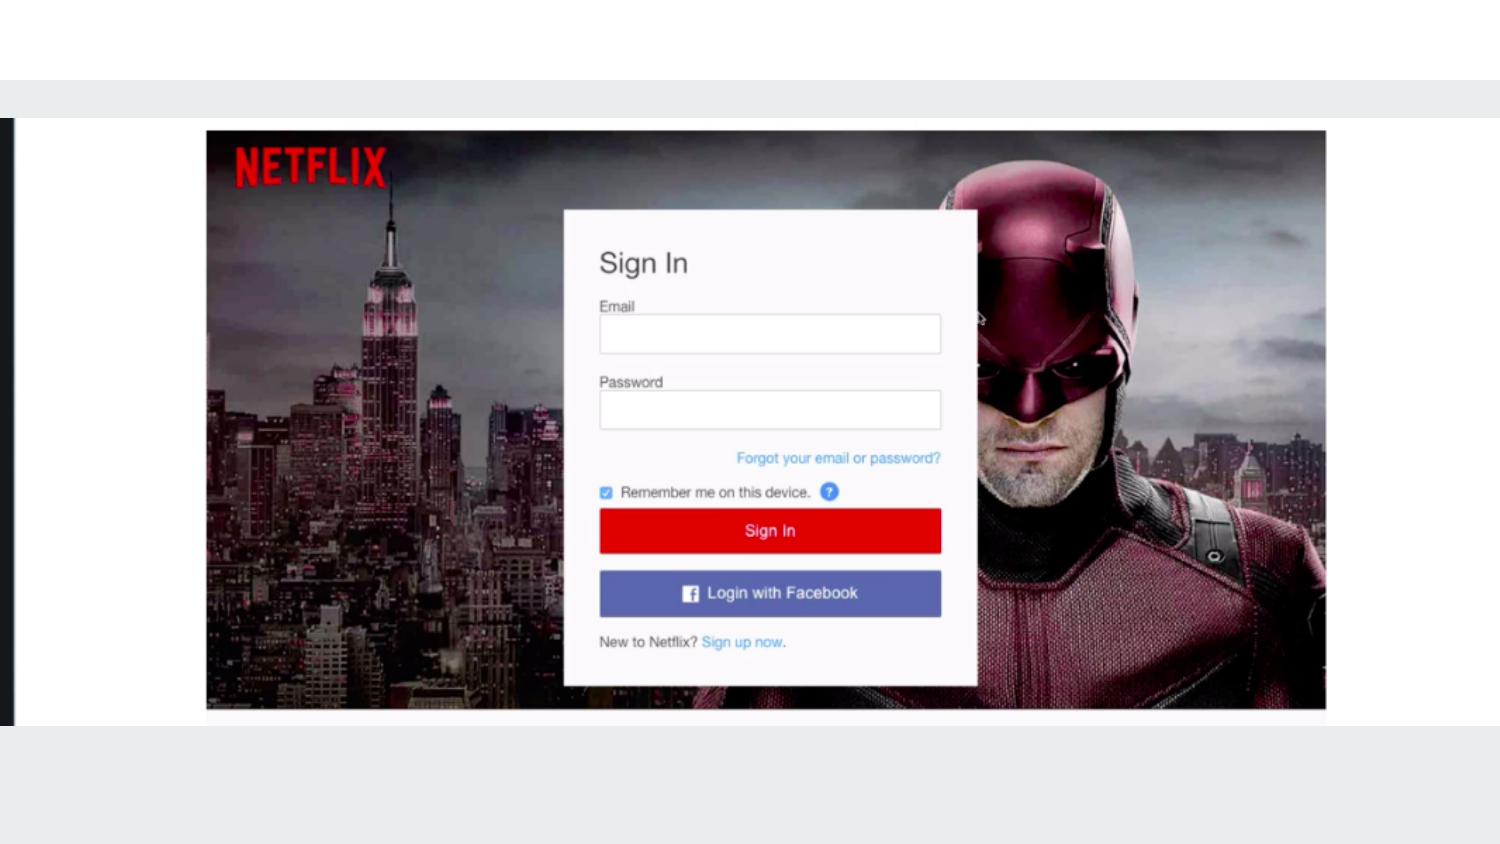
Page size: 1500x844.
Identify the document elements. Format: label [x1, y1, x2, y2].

picture [0, 118, 1500, 726]
